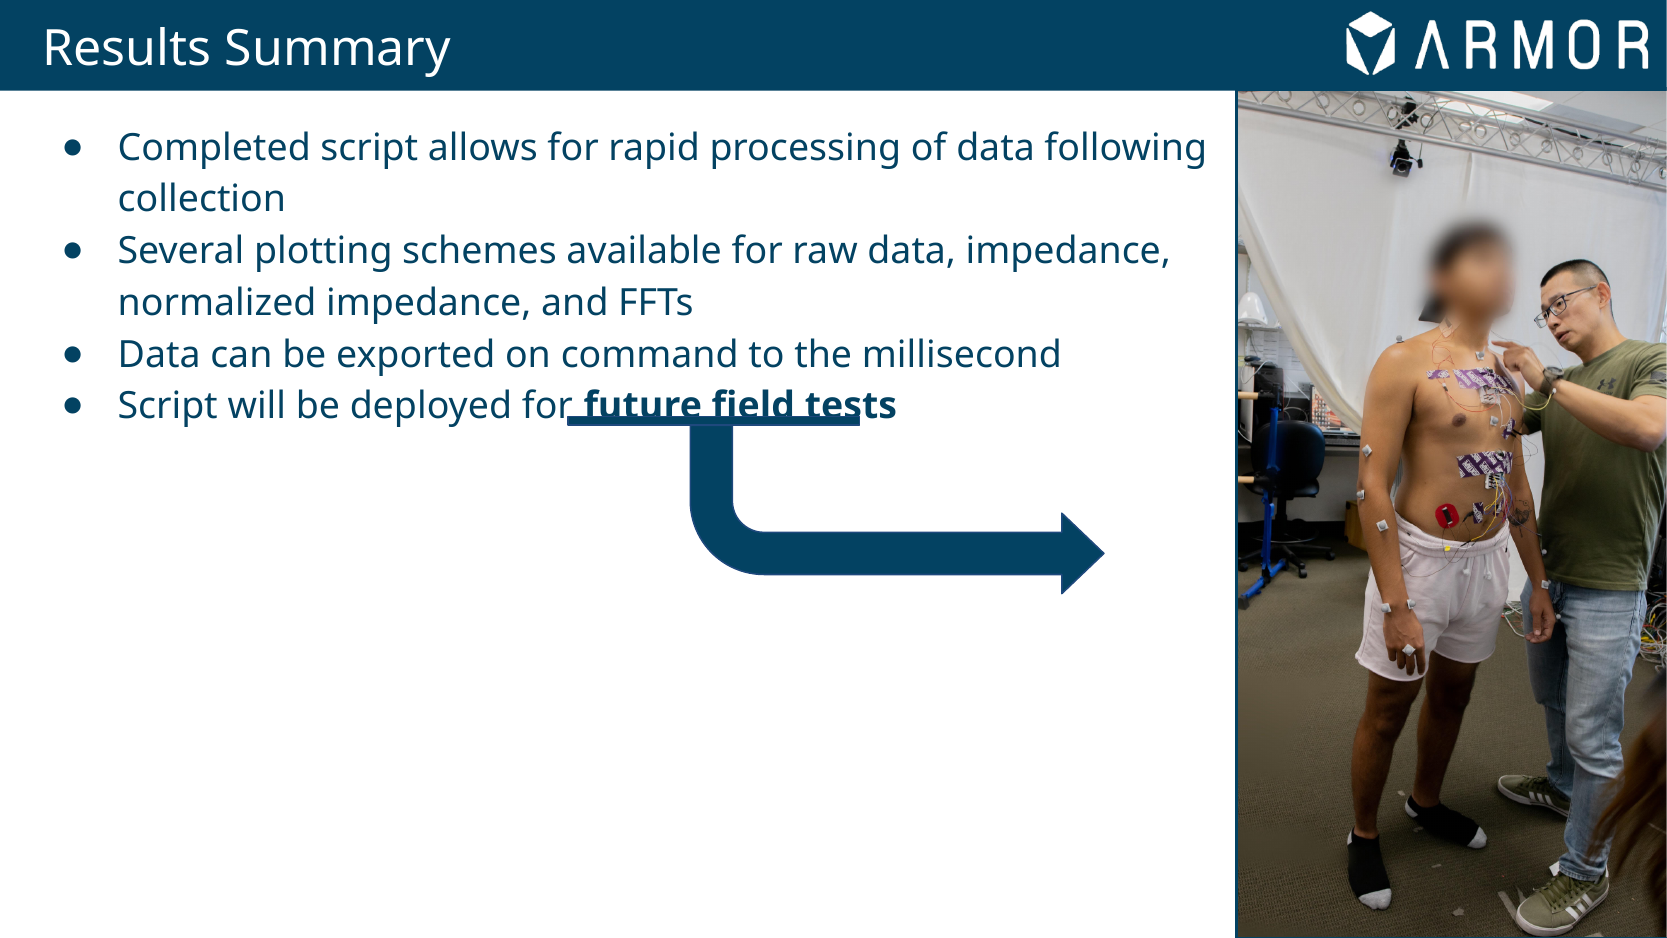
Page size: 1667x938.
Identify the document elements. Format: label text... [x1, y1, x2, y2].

picture [1239, 92, 1667, 936]
picture [1619, 21, 1648, 68]
picture [1466, 21, 1496, 68]
text_box [568, 416, 860, 426]
picture [1515, 21, 1552, 68]
picture [1569, 20, 1599, 69]
picture [1347, 29, 1368, 74]
list Completed script allows for rapid processing of data following collection Several plotting schemes available for raw data, impedance, normalized impedance, and FFTs Data can be exported on command to the millisecond Script will be deployed for future field tests [27, 108, 1232, 868]
picture [1350, 12, 1391, 37]
title Results Summary [27, 9, 1342, 82]
picture [1416, 20, 1448, 68]
picture [1373, 29, 1394, 74]
text_box [690, 426, 1104, 594]
